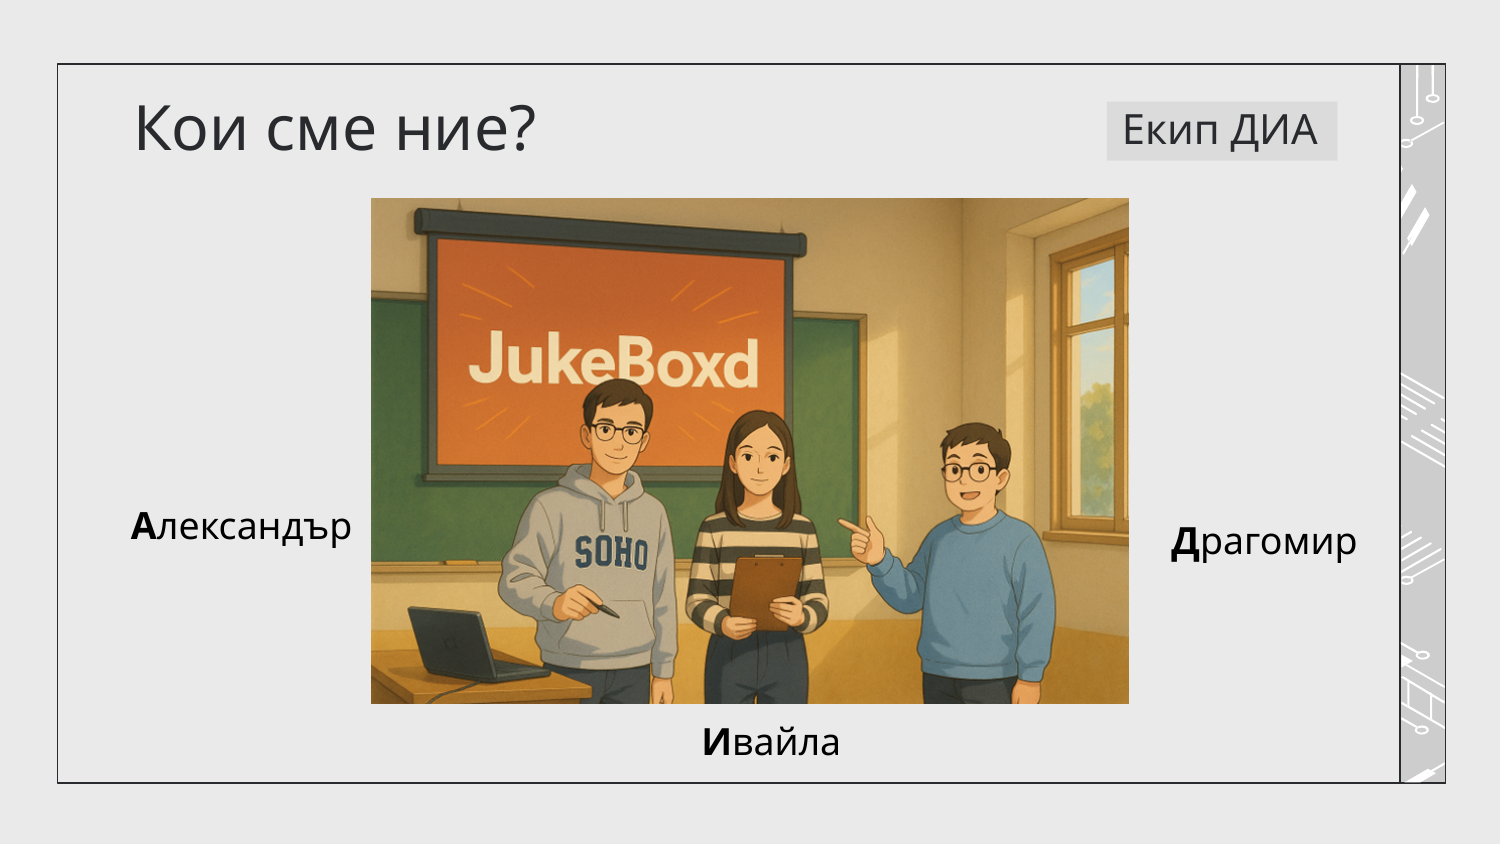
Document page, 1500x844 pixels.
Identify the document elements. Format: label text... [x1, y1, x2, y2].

subtitle Екип ДИА [1084, 87, 1340, 182]
picture [371, 198, 1129, 705]
text_box Ивайла [686, 712, 942, 770]
title Кои сме ние? [118, 72, 1382, 167]
text_box Александър [116, 494, 366, 555]
text_box Драгомир [1156, 509, 1412, 570]
